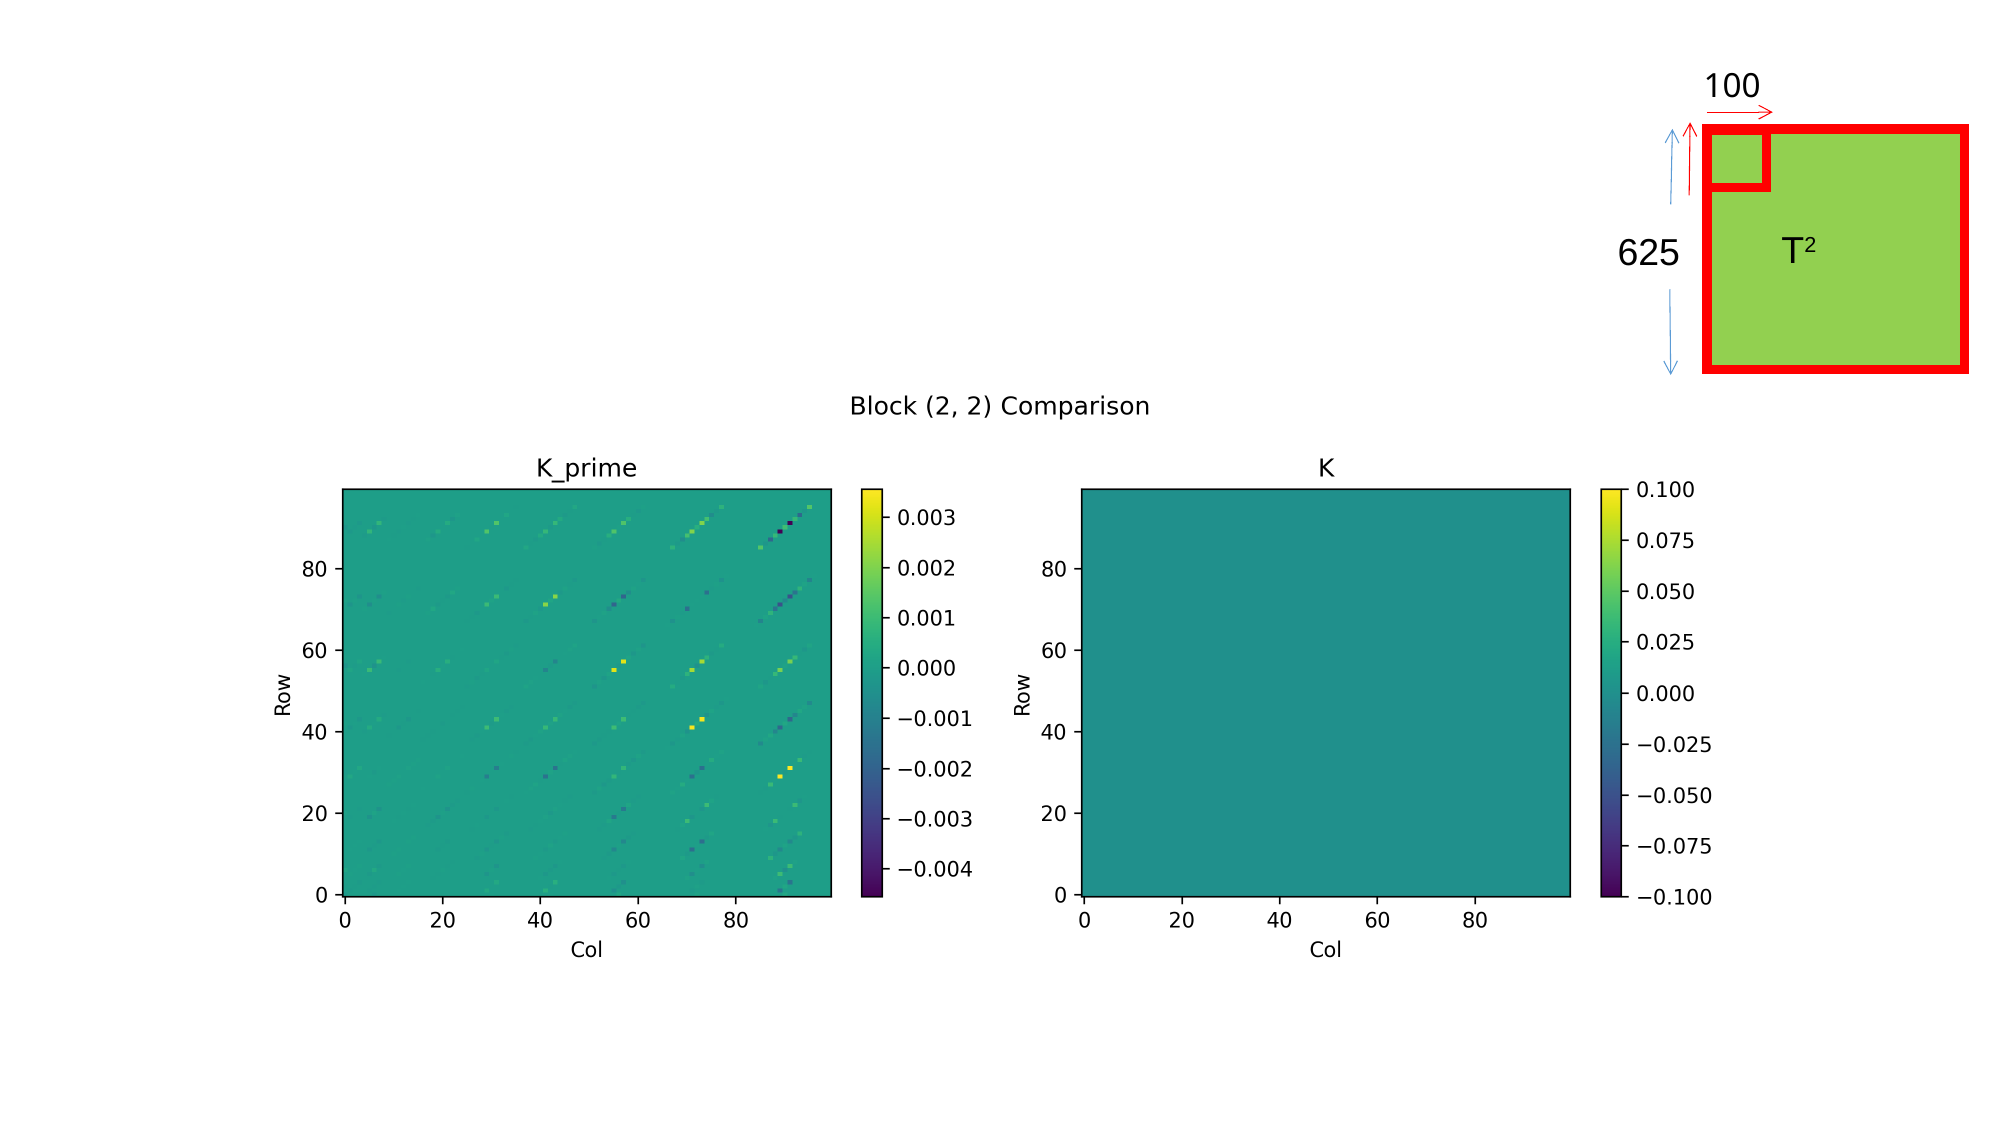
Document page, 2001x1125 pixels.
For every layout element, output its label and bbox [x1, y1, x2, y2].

picture [249, 383, 1750, 984]
text_box [1602, 56, 1965, 375]
